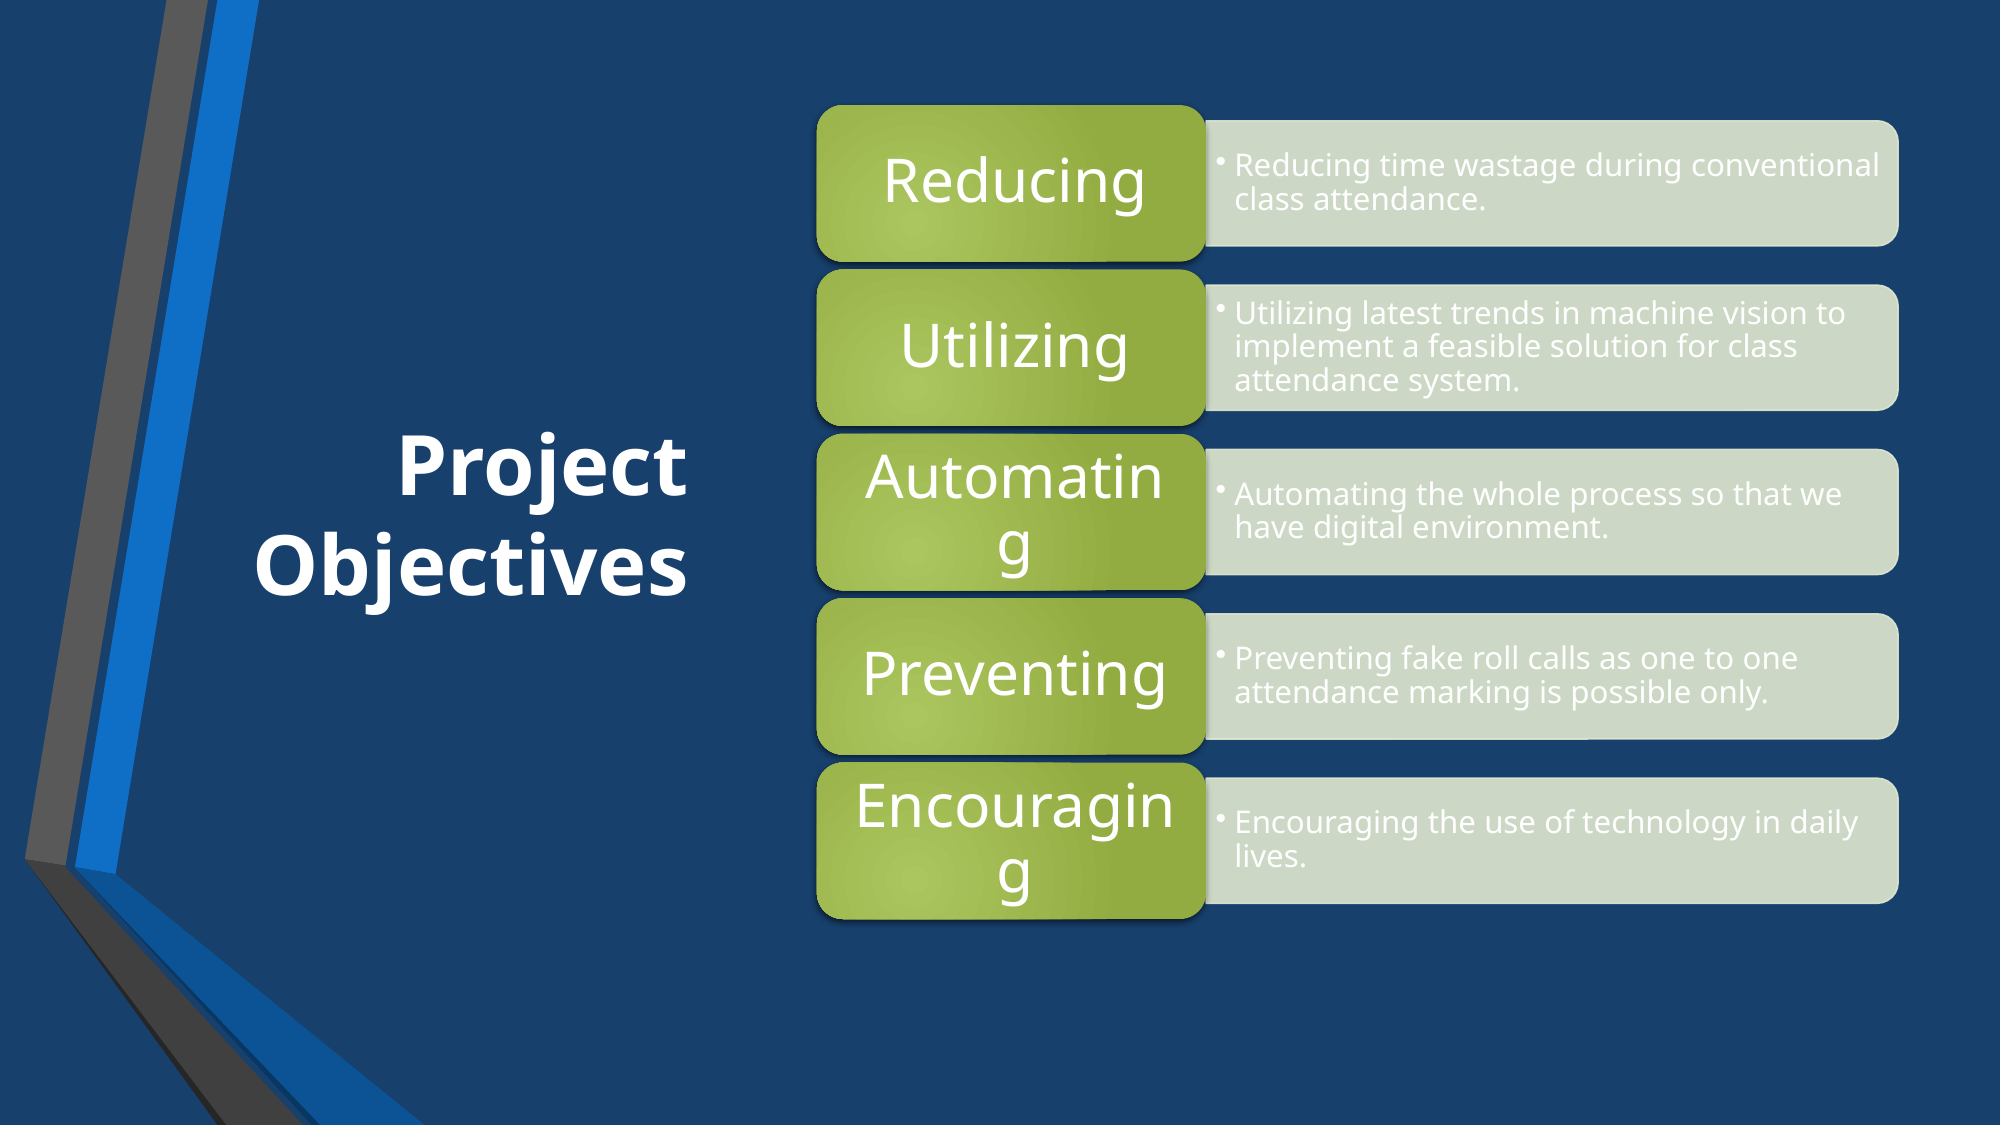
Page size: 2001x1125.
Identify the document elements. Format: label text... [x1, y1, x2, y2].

title Project Objectives [105, 104, 704, 920]
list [816, 104, 1899, 920]
